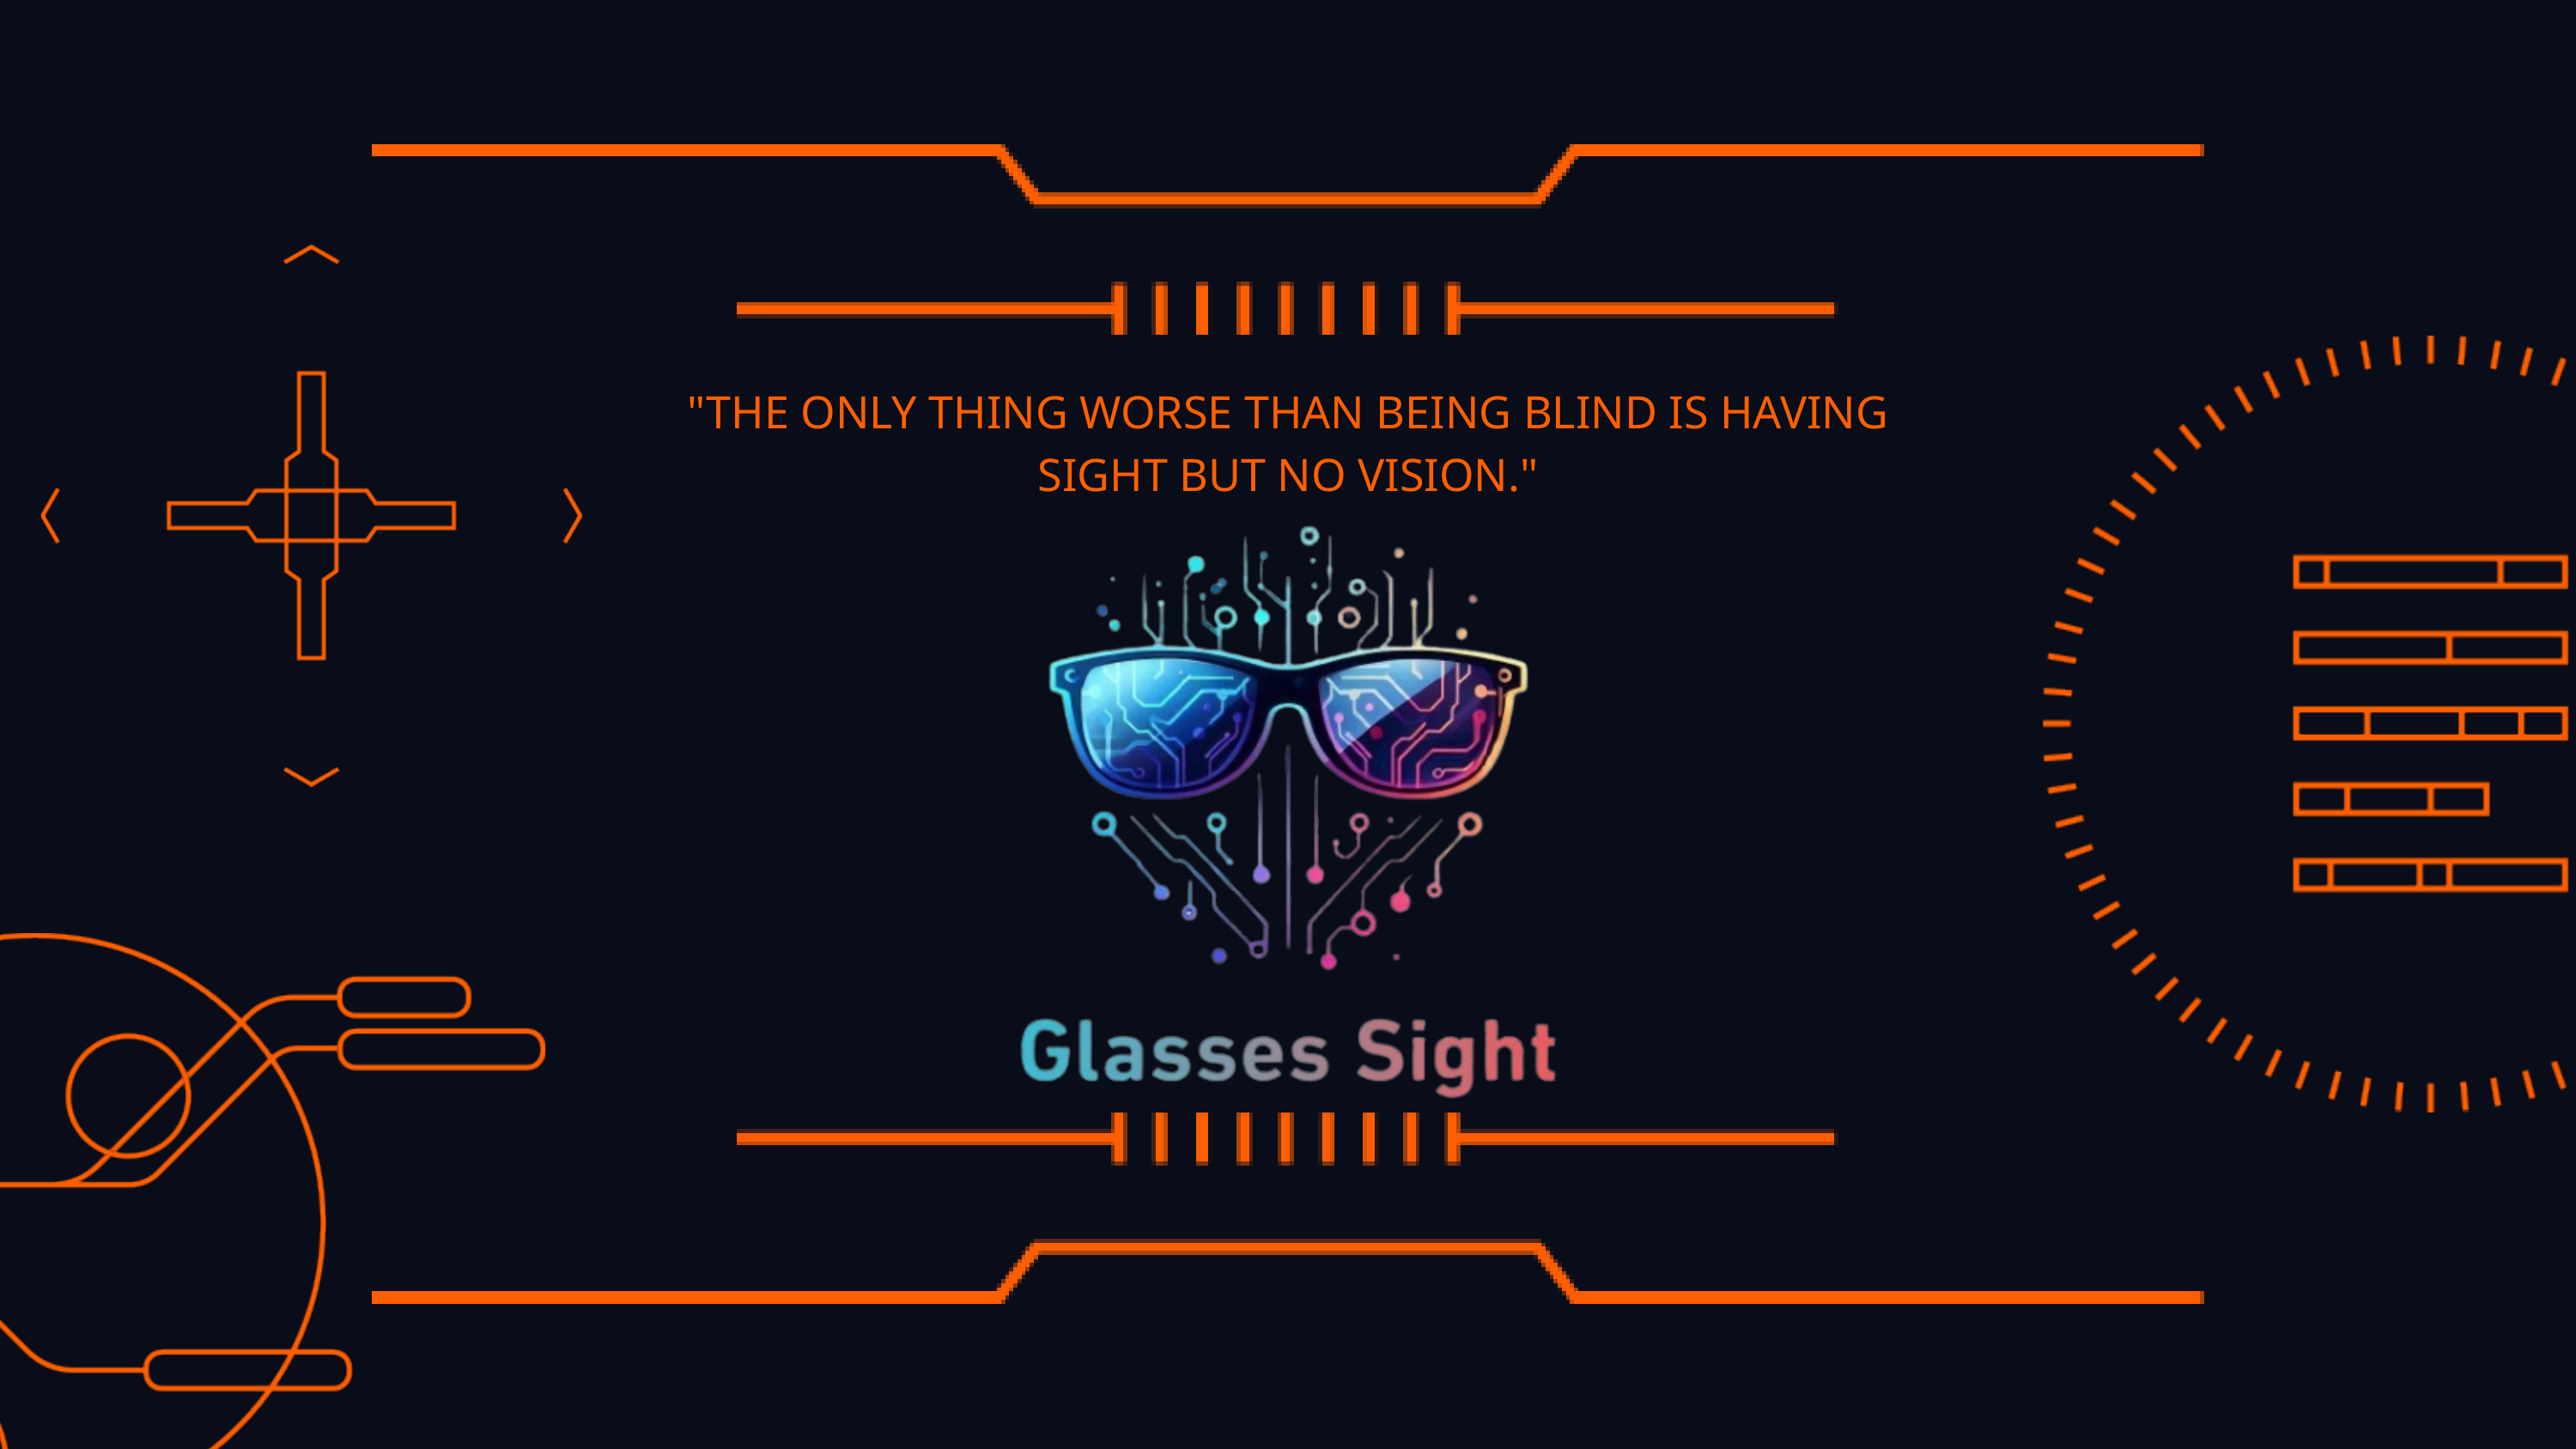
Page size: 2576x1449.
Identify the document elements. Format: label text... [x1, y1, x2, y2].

text_box [922, 500, 1654, 1122]
text_box [2043, 336, 2576, 1113]
text_box "THE ONLY THING WORSE THAN BEING BLIND IS HAVING SIGHT BUT NO VISION." [686, 375, 1890, 500]
text_box [40, 245, 583, 787]
text_box [372, 144, 2204, 1304]
text_box [0, 933, 546, 1449]
